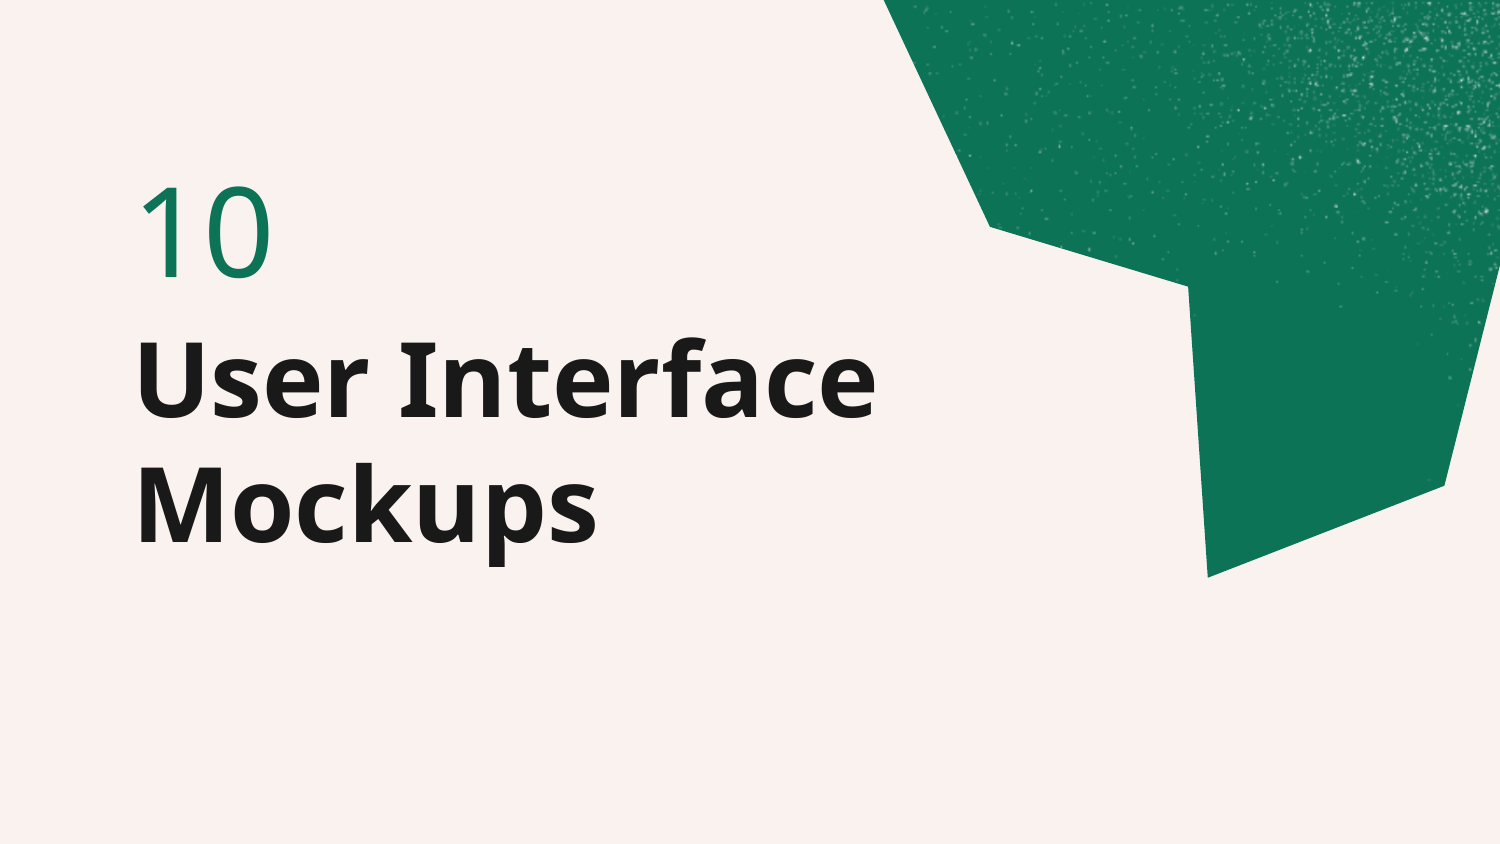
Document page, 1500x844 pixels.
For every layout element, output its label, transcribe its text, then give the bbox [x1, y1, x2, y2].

picture [876, 1, 1500, 595]
title 10 [116, 179, 361, 318]
title User Interface Mockups [116, 291, 946, 579]
